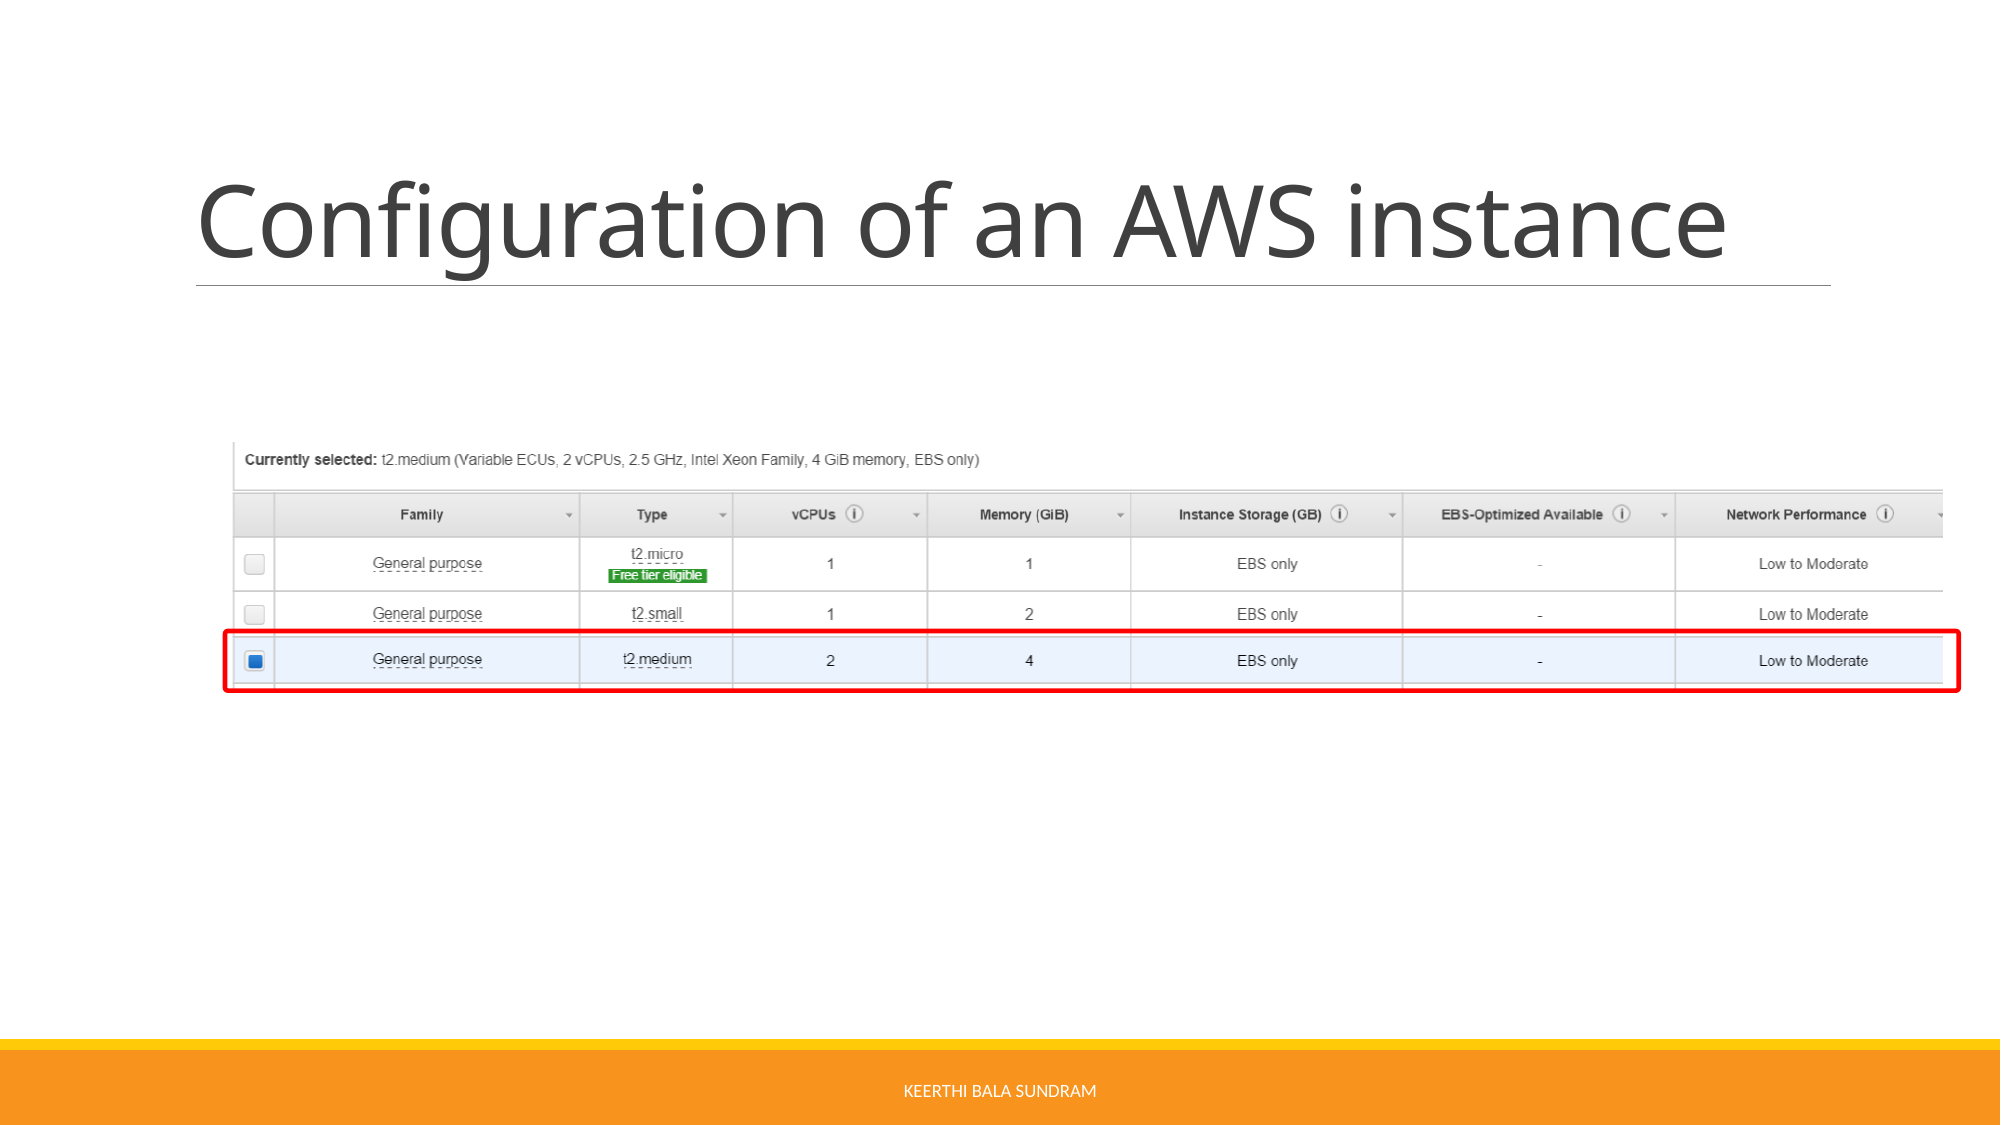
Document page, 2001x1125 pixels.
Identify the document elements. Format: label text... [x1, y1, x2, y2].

footer Keerthi Bala Sundram [604, 1059, 1396, 1120]
picture [224, 441, 1944, 690]
text_box [1954, 629, 1961, 692]
title Configuration of an AWS instance [180, 47, 1830, 285]
